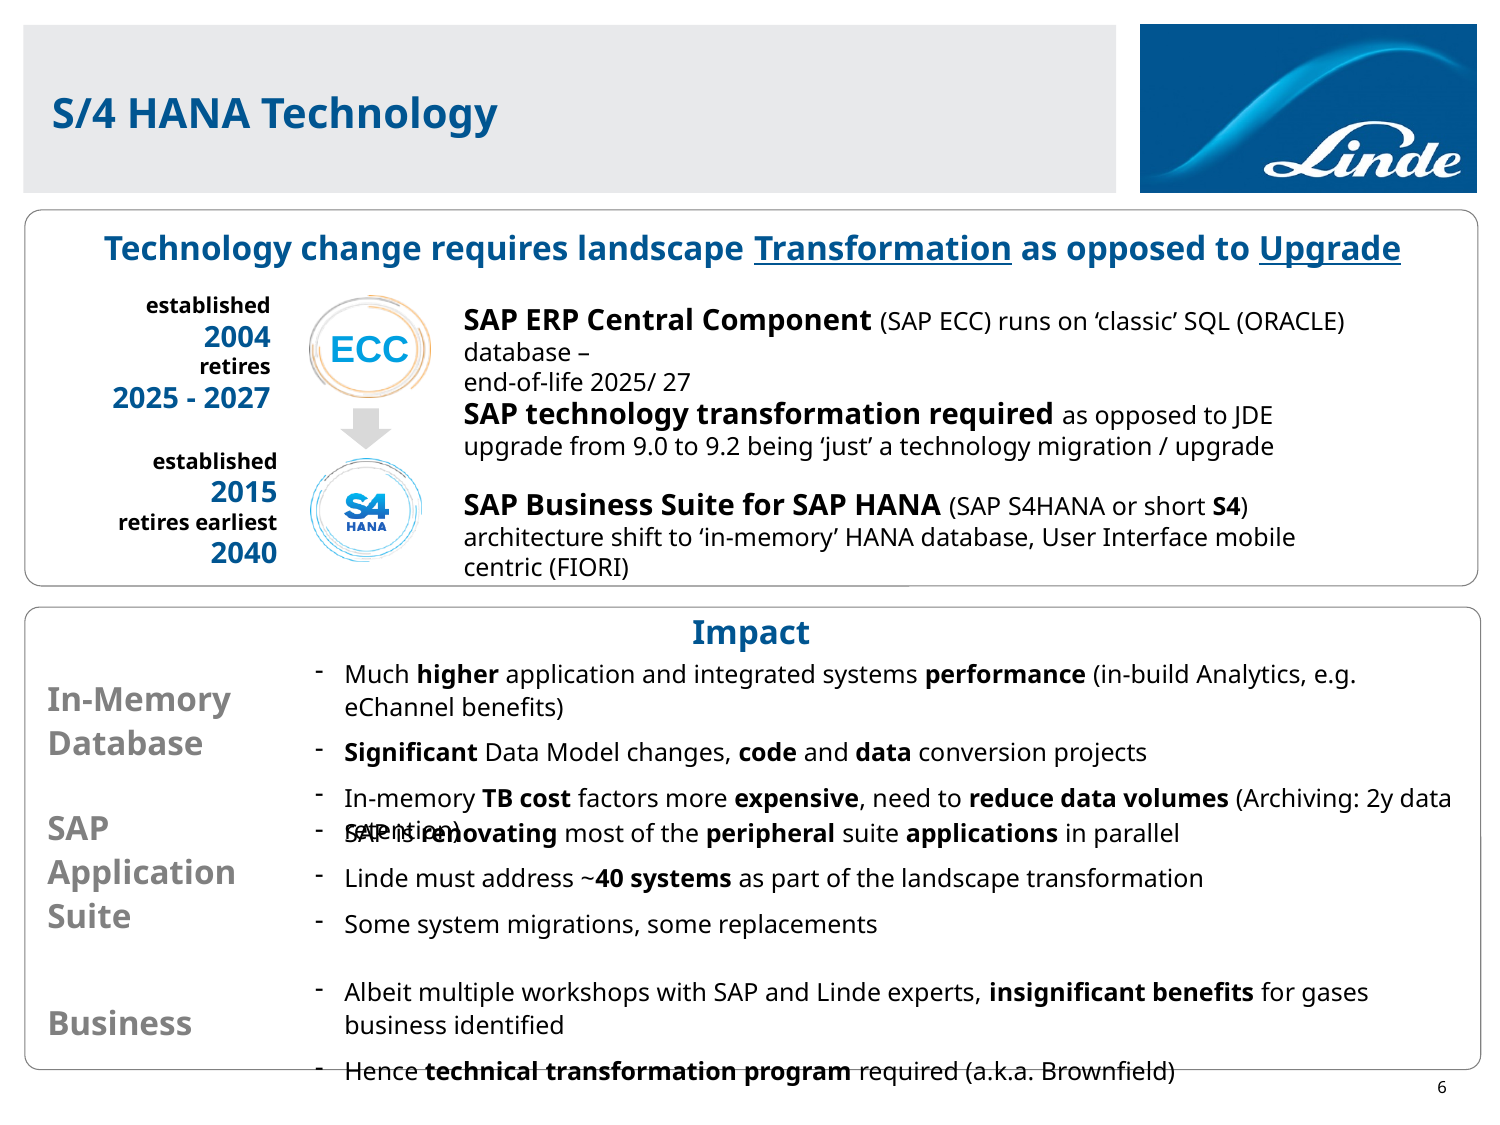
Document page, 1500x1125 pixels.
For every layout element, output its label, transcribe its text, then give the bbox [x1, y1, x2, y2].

picture [1140, 24, 1477, 193]
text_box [310, 458, 423, 562]
text_box Albeit multiple workshops with SAP and Linde experts, insignificant benefits for gases business identified Hence technical transformation program required (a.k.a. Brownfield) [315, 973, 1471, 1054]
text_box [24, 209, 1478, 587]
title S/4 HANA Technology [23, 24, 1117, 193]
text_box Business [47, 995, 293, 1045]
text_box SAP is renovating most of the peripheral suite applications in parallel Linde must address ~40 systems as part of the landscape transformation Some system migrations, some replacements [315, 814, 1471, 944]
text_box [309, 295, 431, 398]
text_box [24, 607, 1481, 1070]
text_box Impact [179, 603, 1324, 607]
text_box SAP Application Suite [47, 844, 293, 894]
